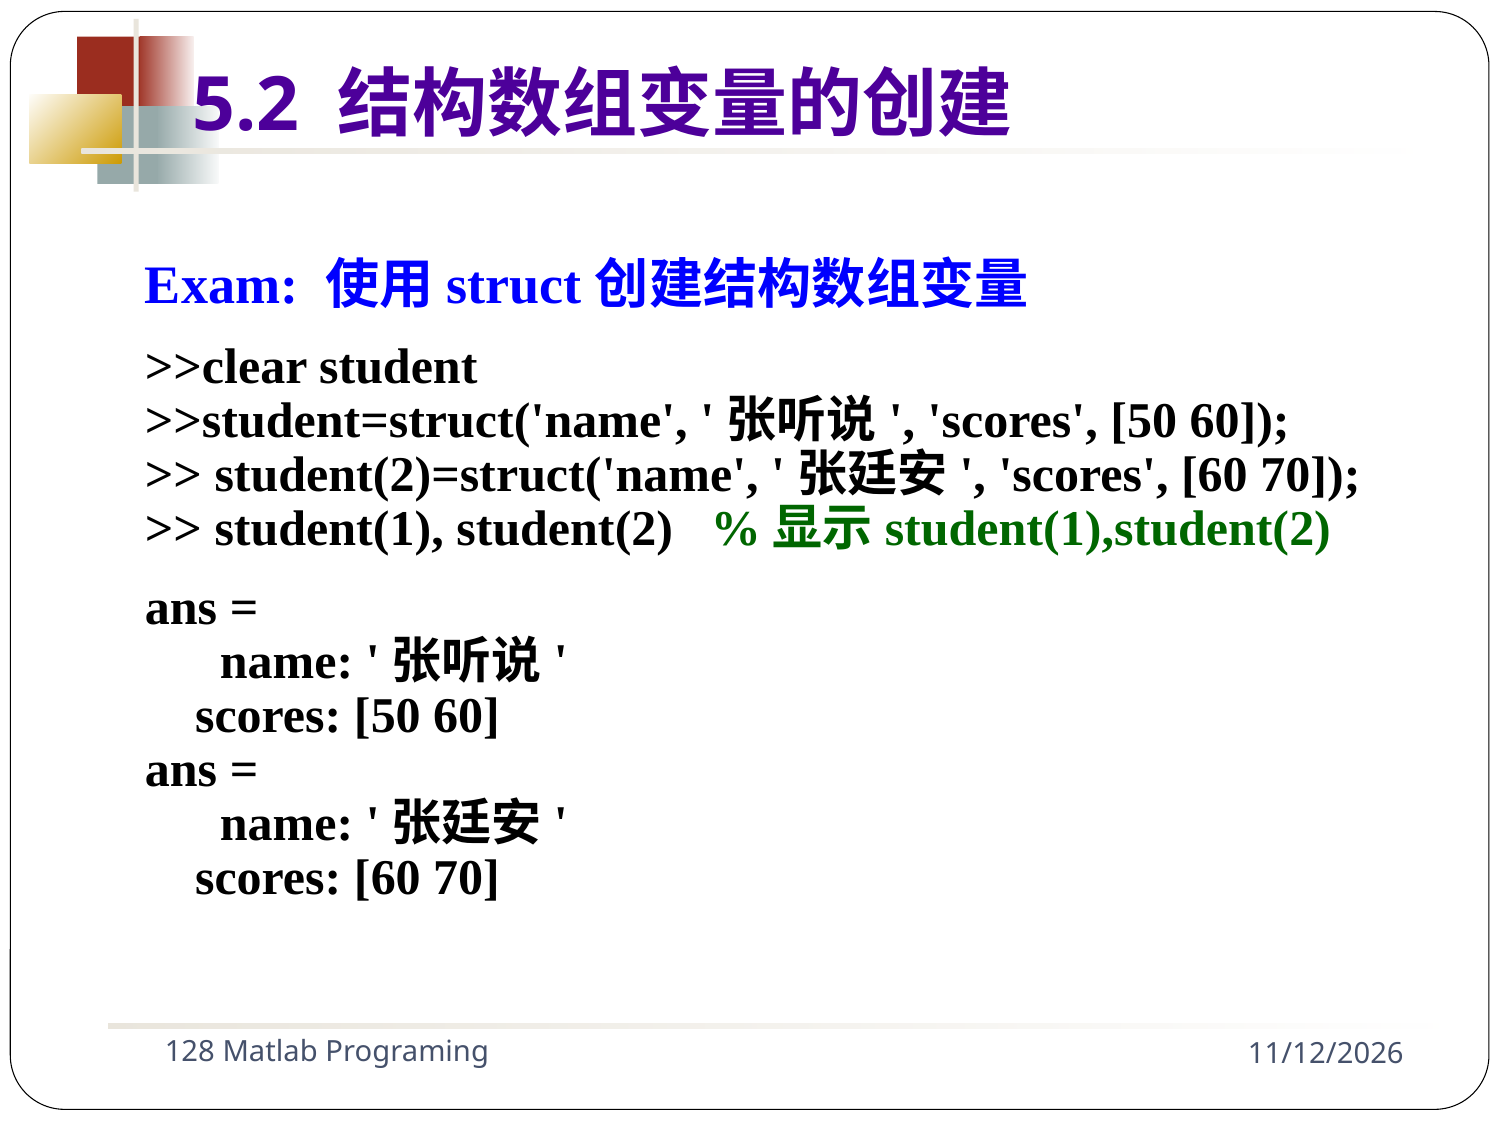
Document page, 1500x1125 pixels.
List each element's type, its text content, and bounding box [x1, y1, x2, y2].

text_box 128 Matlab Programing [150, 1012, 800, 1088]
text_box [1012, 1015, 1419, 1094]
list Exam: 使用struct创建结构数组变量 >>clear student >>student=struct('name', '张听说', 'scores', [50 60]); >> student(2)=struct('name', '张廷安', 'scores', [60 70]); >> student(1), student(2) %显示student(1),student(2) ans = name: '张听说' scores: [50 60] ans = name: '张廷安' scores: [60 70] [129, 249, 1464, 989]
title 5.2 结构数组变量的创建 [176, 54, 1456, 162]
